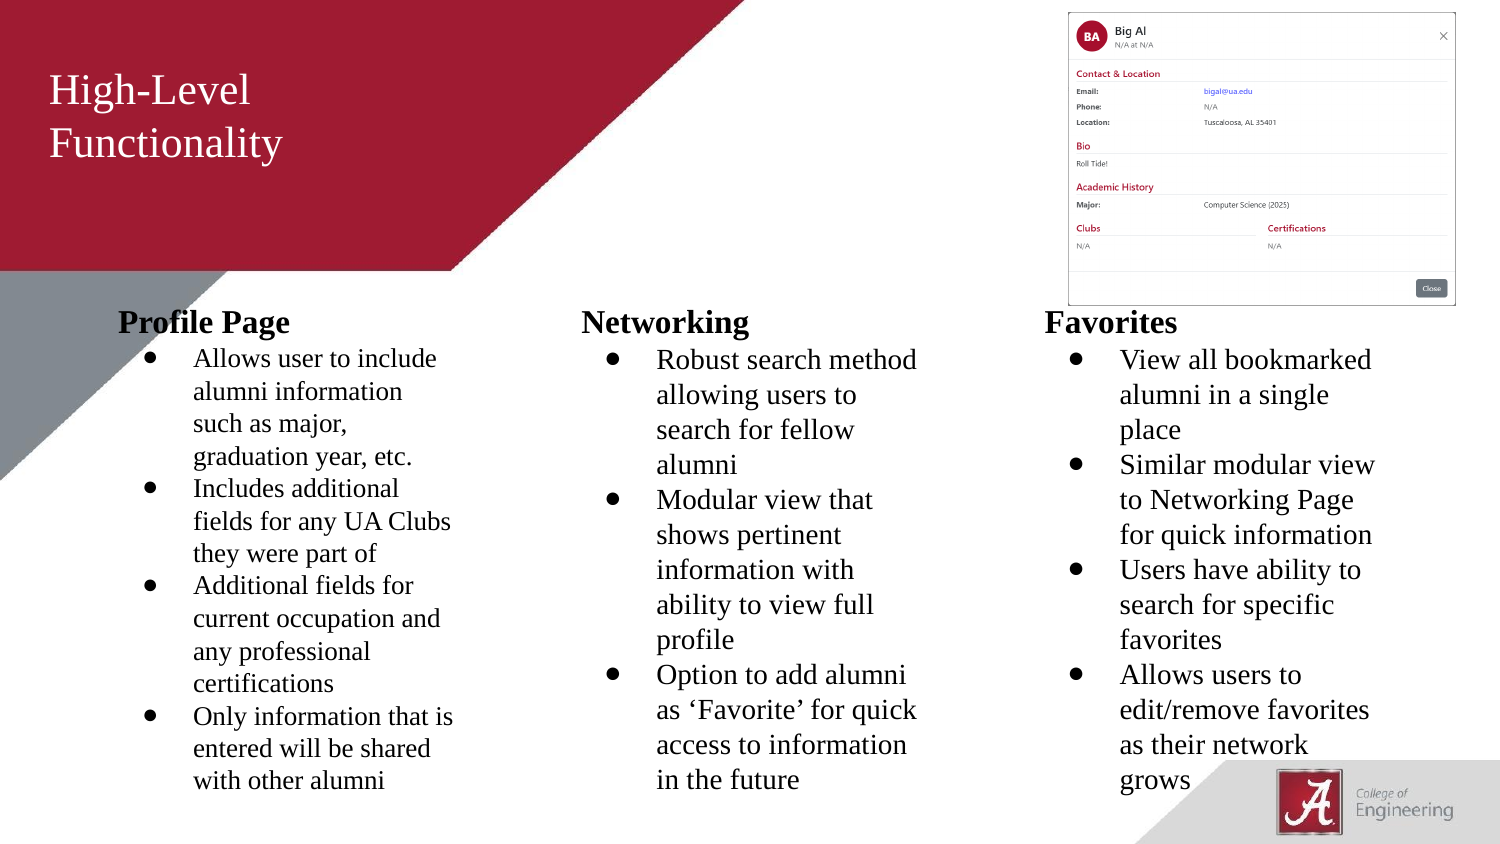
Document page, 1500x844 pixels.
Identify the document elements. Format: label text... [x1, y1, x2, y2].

text_box Favorites View all bookmarked alumni in a single place Similar modular view to Networking Page for quick information Users have ability to search for specific favorites Allows users to edit/remove favorites as their network grows [1029, 285, 1397, 827]
text_box Networking Robust search method allowing users to search for fellow alumni Modular view that shows pertinent information with ability to view full profile Option to add alumni as ‘Favorite’ for quick access to information in the future [566, 285, 934, 827]
text_box Profile Page Allows user to include alumni information such as major, graduation year, etc. Includes additional fields for any UA Clubs they were part of Additional fields for current occupation and any professional certifications Only information that is entered will be shared with other alumni [103, 285, 471, 827]
title High-Level Functionality [37, 37, 1063, 190]
picture [0, 0, 1500, 844]
